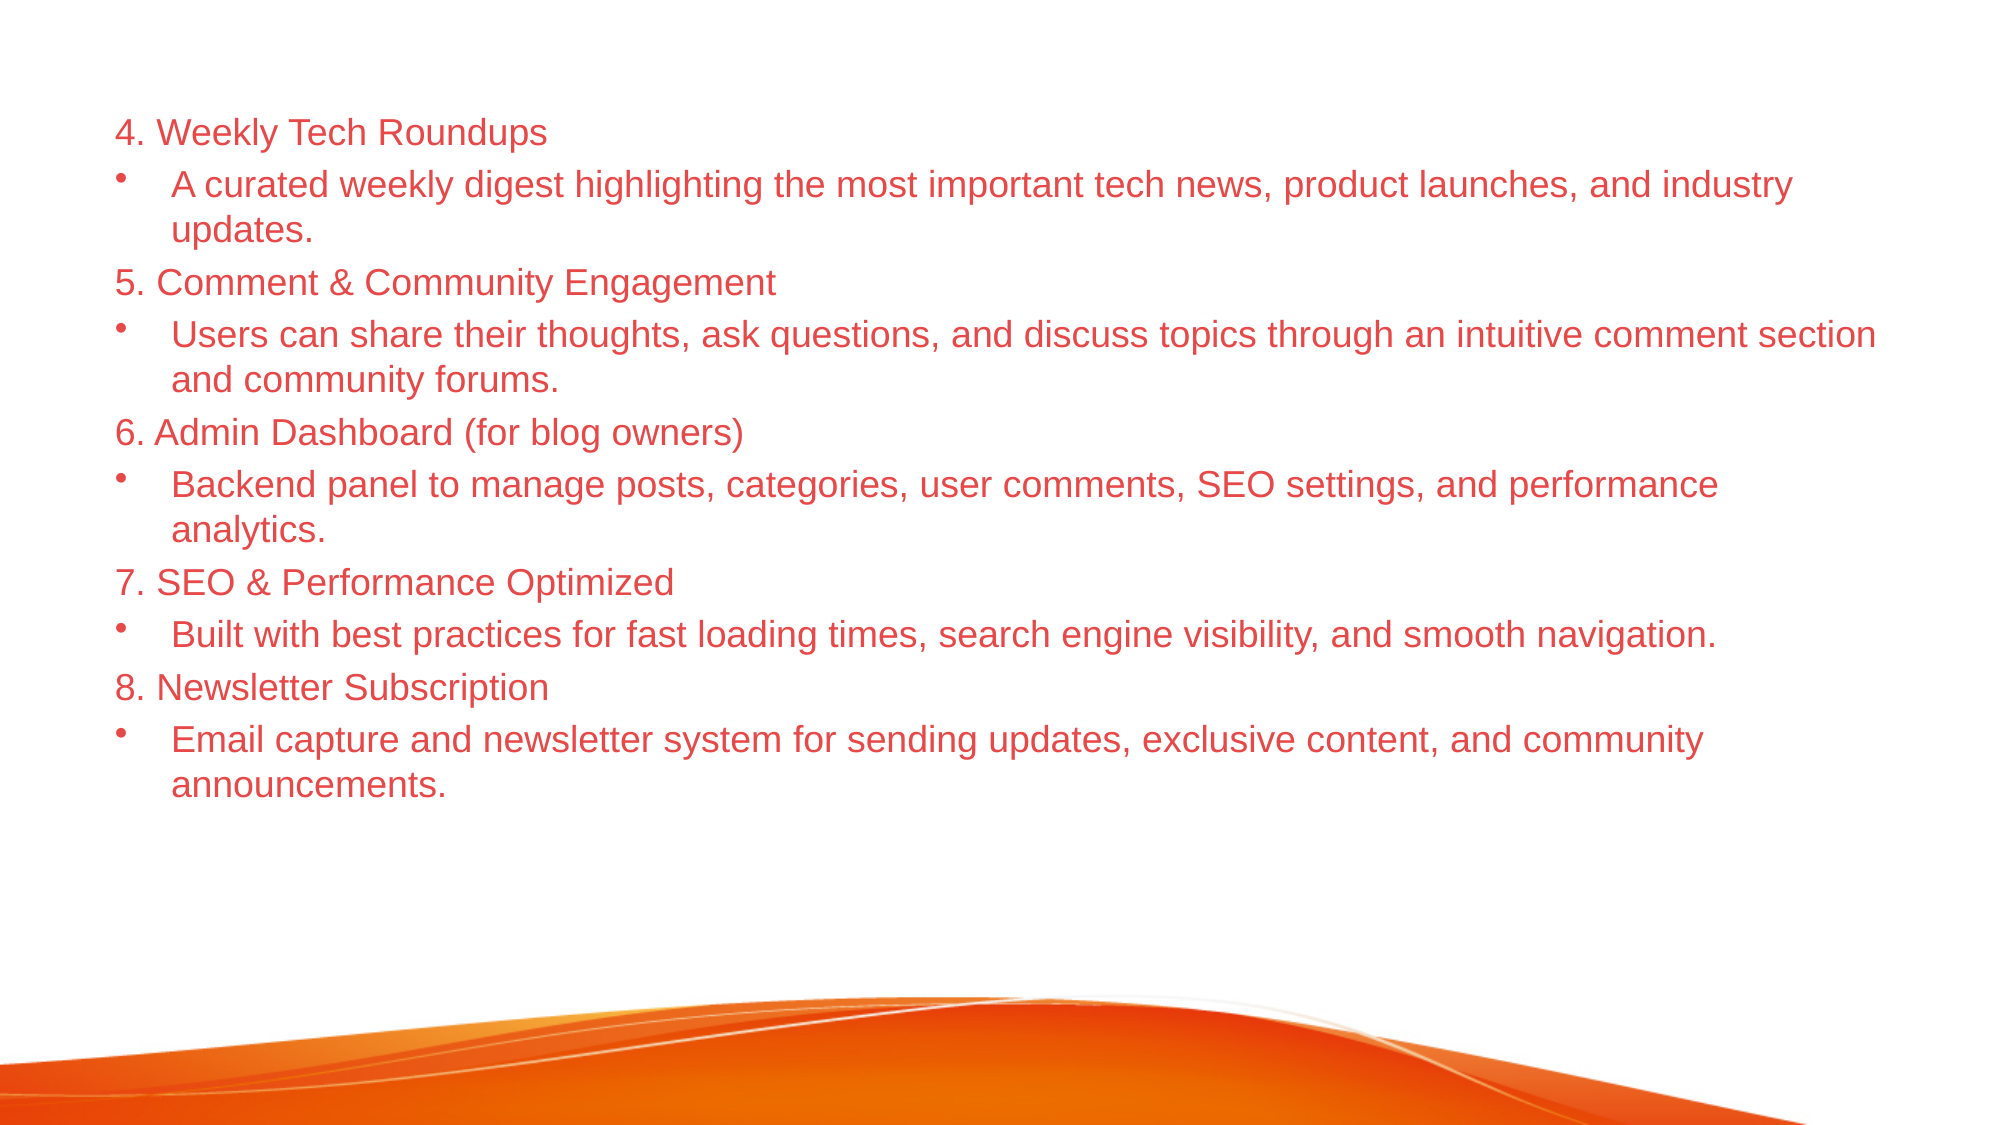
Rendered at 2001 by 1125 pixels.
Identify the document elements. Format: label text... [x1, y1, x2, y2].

list 4. Weekly Tech Roundups A curated weekly digest highlighting the most important tech news, product launches, and industry updates. 5. Comment & Community Engagement Users can share their thoughts, ask questions, and discuss topics through an intuitive comment section and community forums. 6. Admin Dashboard (for blog owners) Backend panel to manage posts, categories, user comments, SEO settings, and performance analytics. 7. SEO & Performance Optimized Built with best practices for fast loading times, search engine visibility, and smooth navigation. 8. Newsletter Subscription Email capture and newsletter system for sending updates, exclusive content, and community announcements. [99, 100, 1901, 914]
picture [0, 0, 2000, 1125]
